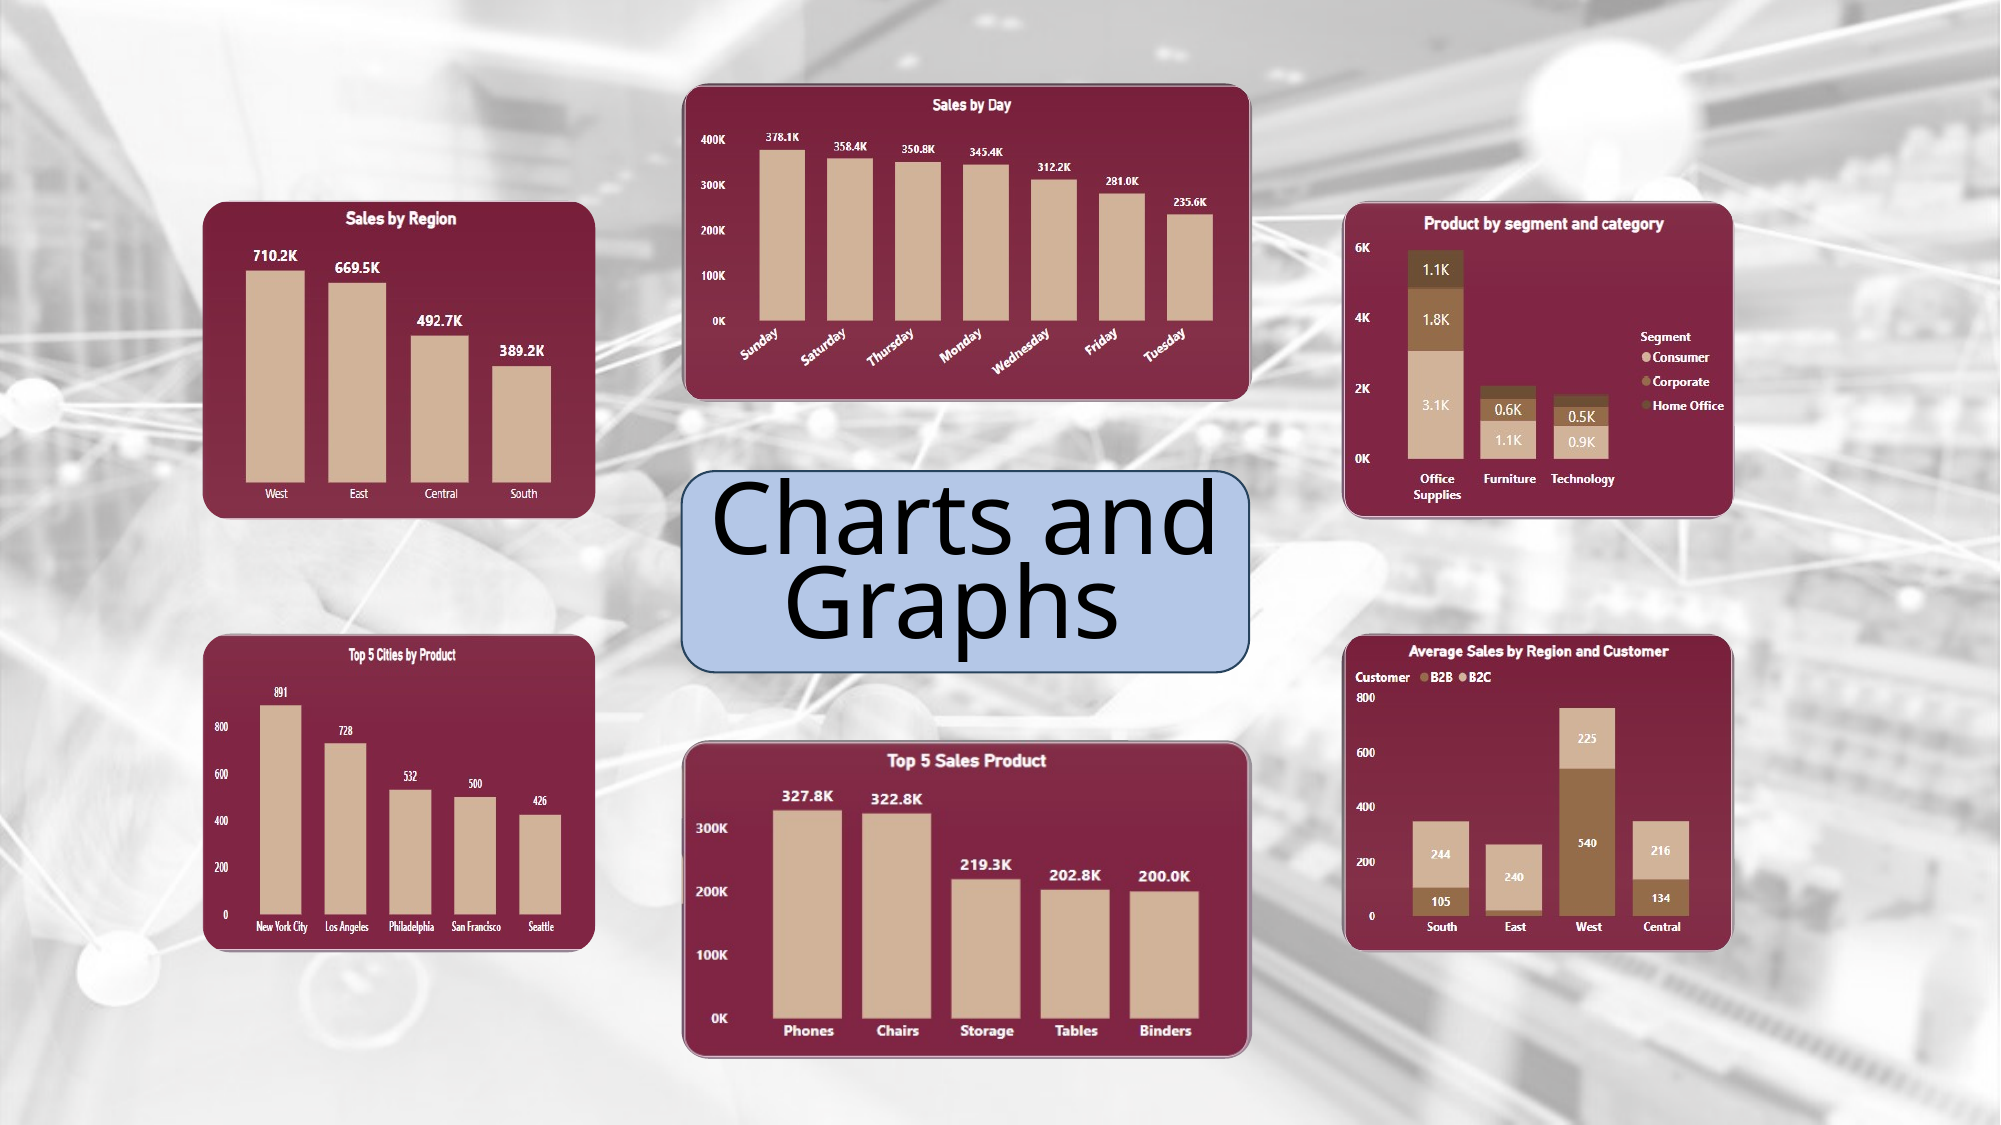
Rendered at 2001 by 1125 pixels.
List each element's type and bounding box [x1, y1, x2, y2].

picture [1341, 200, 1735, 520]
picture [202, 633, 596, 953]
list [0, 0, 2000, 1125]
picture [681, 740, 1253, 1059]
picture [681, 83, 1253, 402]
picture [1341, 633, 1735, 953]
picture [202, 200, 596, 520]
